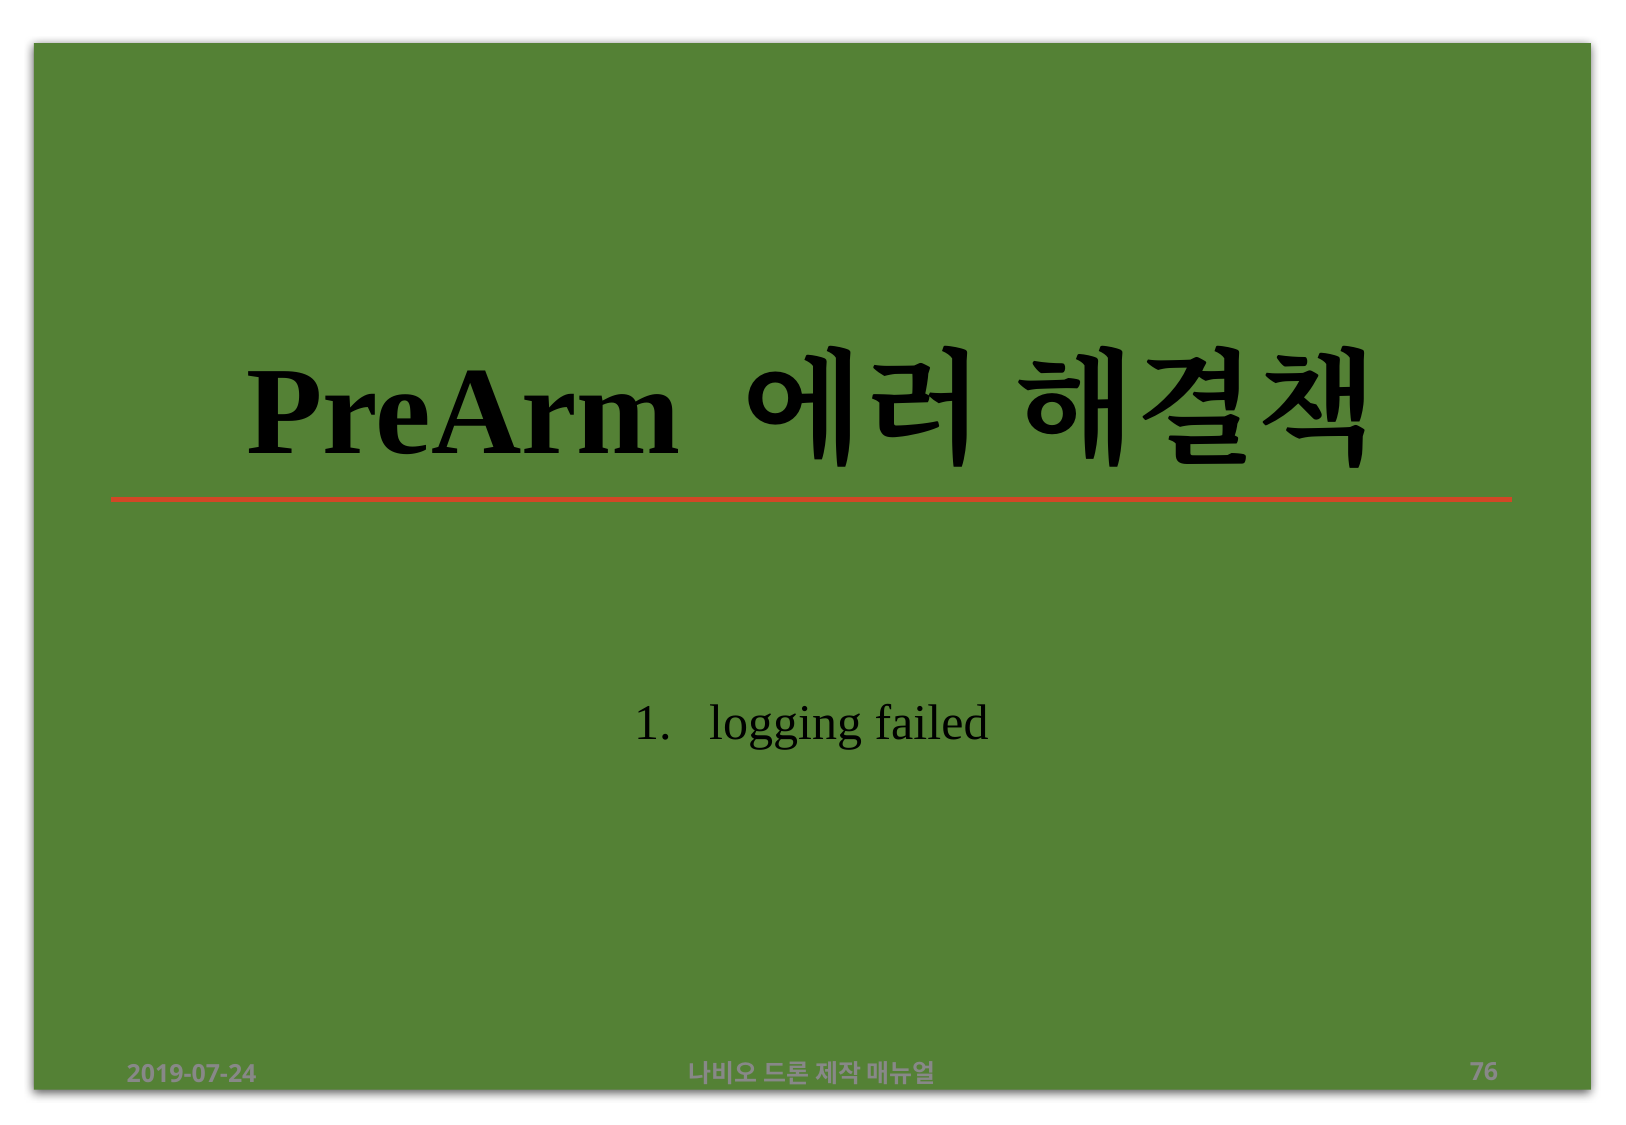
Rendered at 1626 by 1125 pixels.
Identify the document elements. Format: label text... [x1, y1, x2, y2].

slide_number ‹#› [1433, 1042, 1514, 1103]
title PreArm 에러 해결책 [110, 325, 1513, 500]
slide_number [111, 1042, 303, 1103]
footer 나비오 드론 제작 매뉴얼 [538, 1042, 1087, 1103]
list logging failed [110, 520, 1513, 999]
